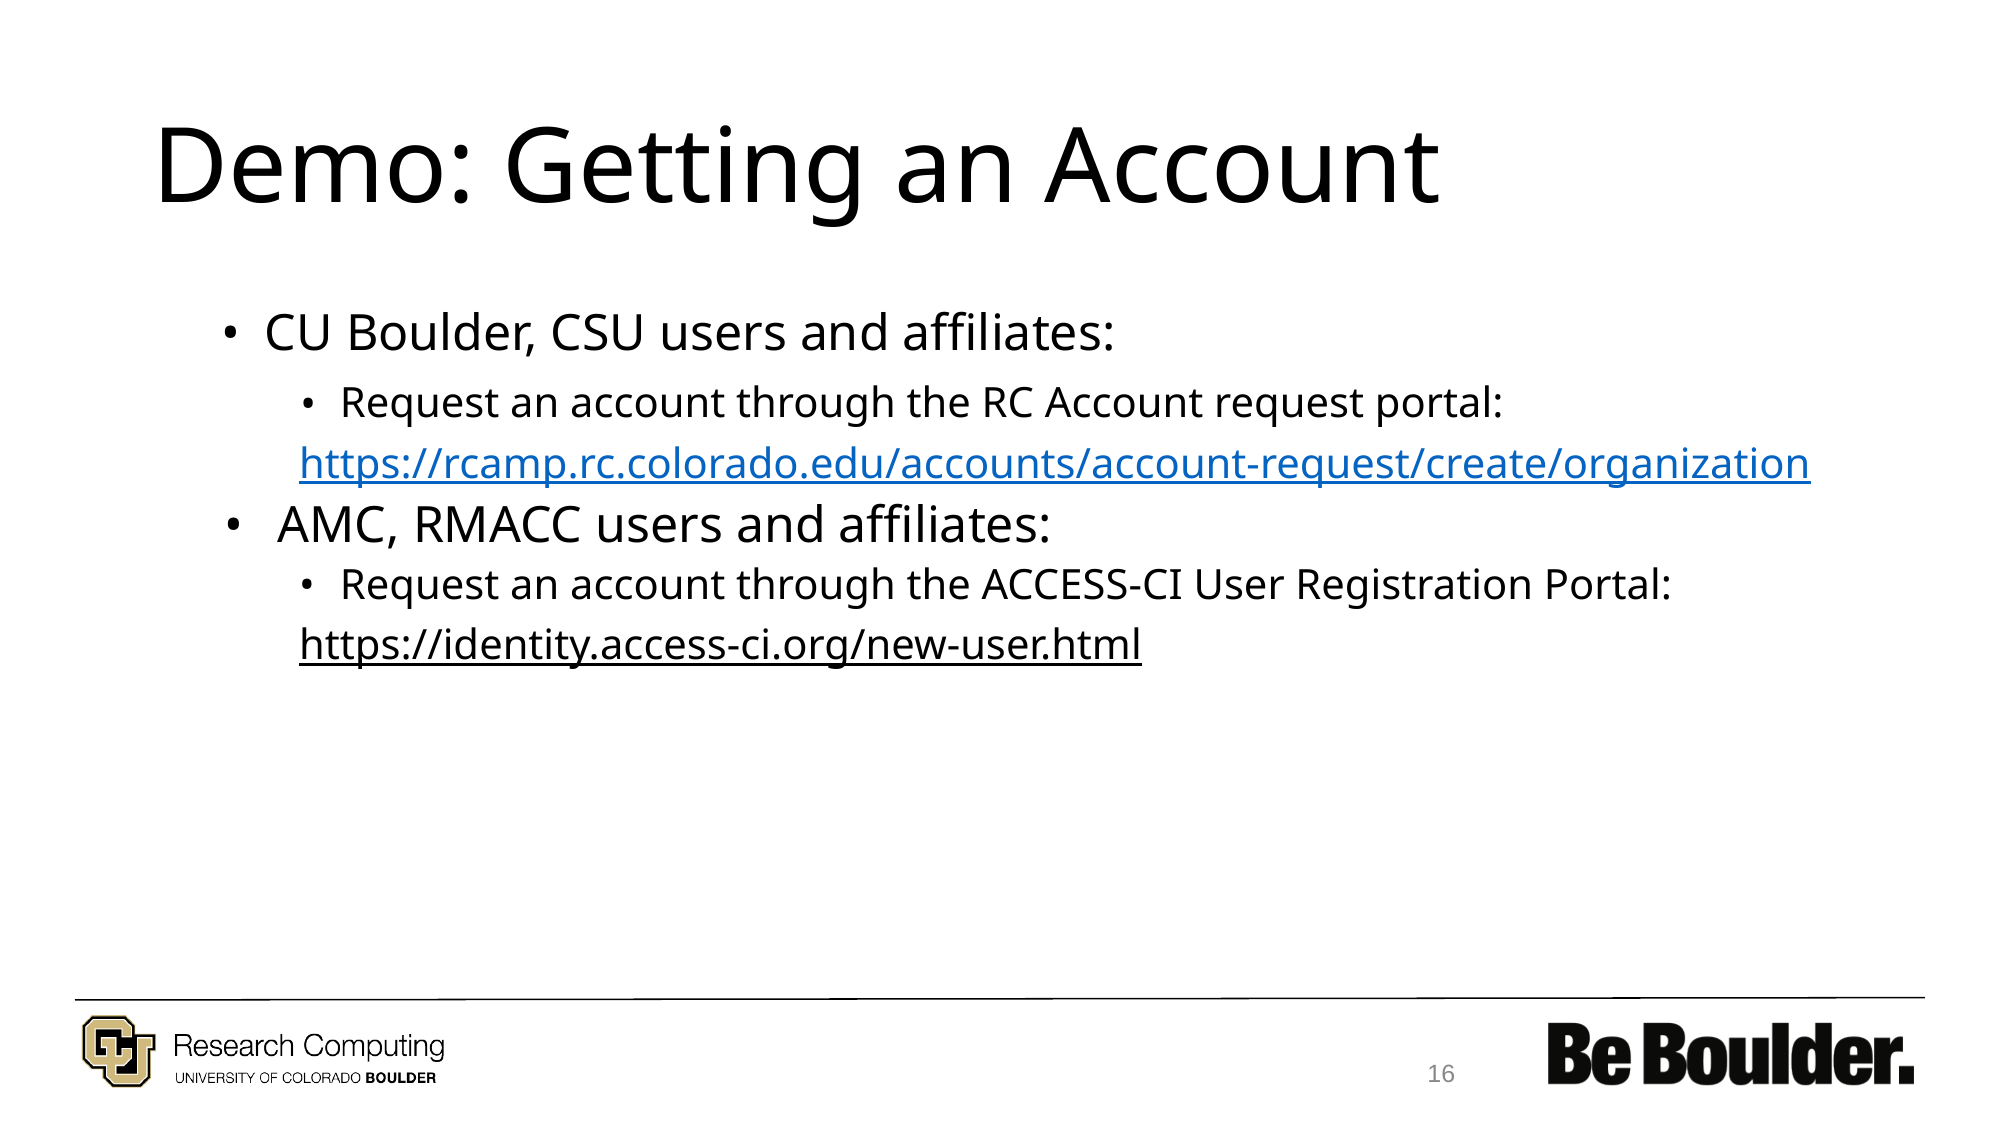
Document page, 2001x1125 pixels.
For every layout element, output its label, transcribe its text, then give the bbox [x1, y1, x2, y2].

picture [1524, 1015, 1938, 1088]
slide_number 16 [1412, 1042, 1525, 1103]
list CU Boulder, CSU users and affiliates: Request an account through the RC Account request portal: https://rcamp.rc.colorado.edu/accounts/account-request/create/organization AMC, RMACC users and affiliates: Request an account through the ACCESS-CI User Registration Portal: https://identity.access-ci.org/new-user.html [137, 299, 1863, 983]
title Demo: Getting an Account [137, 59, 1863, 278]
picture [81, 1015, 444, 1088]
